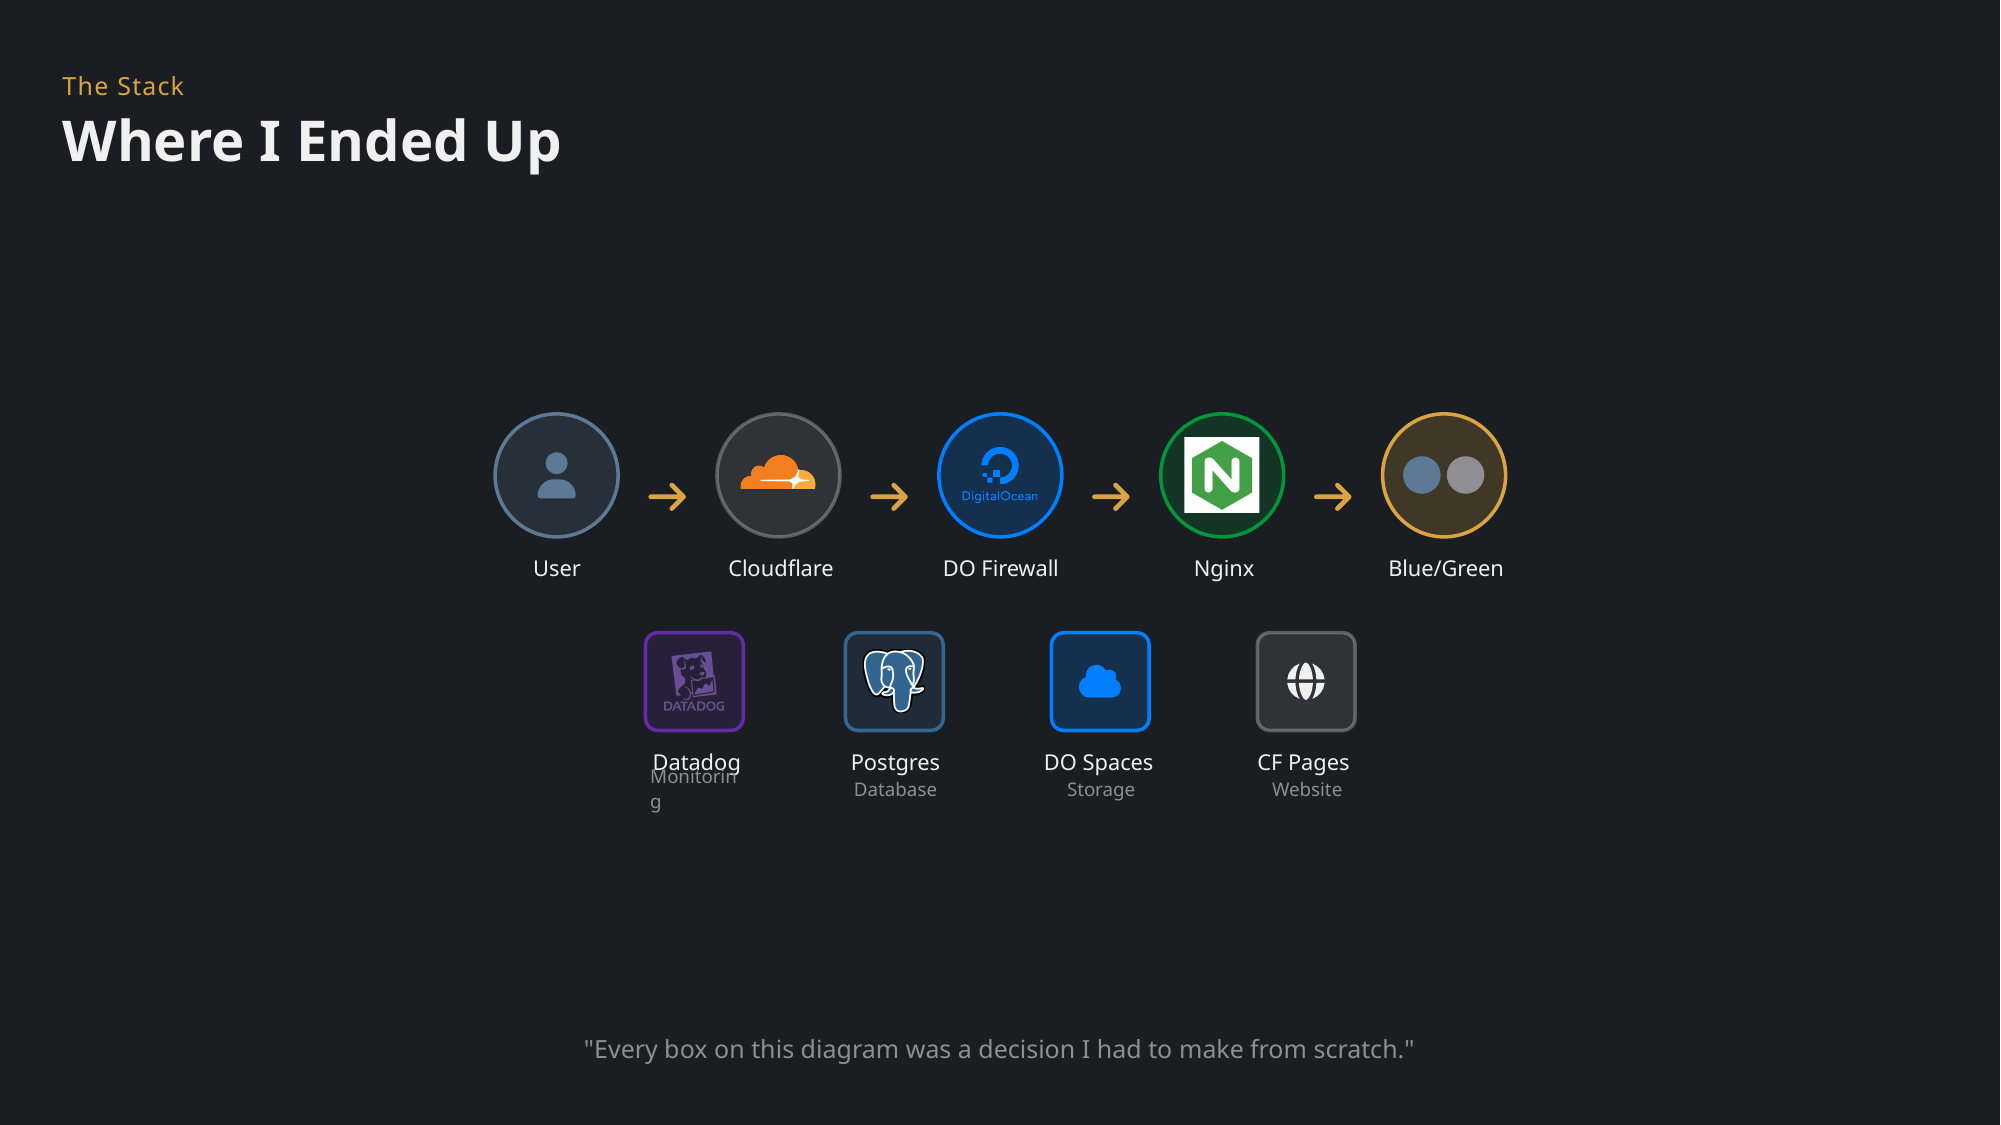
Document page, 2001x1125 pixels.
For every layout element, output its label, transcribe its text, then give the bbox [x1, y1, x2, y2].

text_box [648, 482, 686, 511]
text_box Database [853, 774, 943, 800]
text_box [1312, 682, 1325, 699]
text_box [716, 413, 841, 537]
text_box Website [1271, 774, 1349, 800]
text_box [845, 632, 944, 731]
text_box [1257, 632, 1356, 731]
text_box [938, 413, 1062, 537]
text_box Where I Ended Up [62, 112, 1966, 175]
text_box [1298, 662, 1313, 680]
picture [962, 437, 1038, 513]
text_box [870, 482, 908, 511]
text_box [1287, 663, 1300, 680]
text_box Storage [1067, 774, 1143, 800]
text_box [645, 632, 744, 731]
text_box [1051, 632, 1150, 731]
picture [740, 437, 816, 513]
text_box Monitoring [650, 774, 748, 800]
text_box [1382, 413, 1506, 537]
text_box [545, 452, 568, 475]
text_box [537, 479, 576, 499]
text_box DO Spaces [1044, 743, 1168, 775]
text_box [1160, 413, 1284, 537]
text_box User [533, 549, 591, 582]
text_box Nginx [1193, 549, 1262, 582]
text_box [1298, 682, 1313, 700]
picture [1184, 437, 1260, 513]
text_box CF Pages [1257, 743, 1366, 775]
text_box [1403, 456, 1441, 494]
text_box [1287, 682, 1300, 699]
text_box [1092, 482, 1130, 511]
text_box DO Firewall [942, 549, 1068, 582]
text_box Blue/Green [1388, 549, 1511, 582]
text_box [1314, 482, 1352, 511]
picture [862, 649, 926, 713]
picture [662, 649, 726, 713]
text_box Cloudflare [728, 549, 840, 582]
text_box [495, 413, 619, 537]
text_box The Stack [62, 62, 1950, 100]
text_box [1446, 456, 1485, 494]
text_box [1312, 663, 1325, 680]
text_box Datadog [652, 743, 747, 774]
text_box "Every box on this diagram was a decision I had to make from scratch." [56, 1025, 1944, 1063]
text_box Postgres [850, 743, 948, 775]
text_box [1078, 664, 1121, 698]
